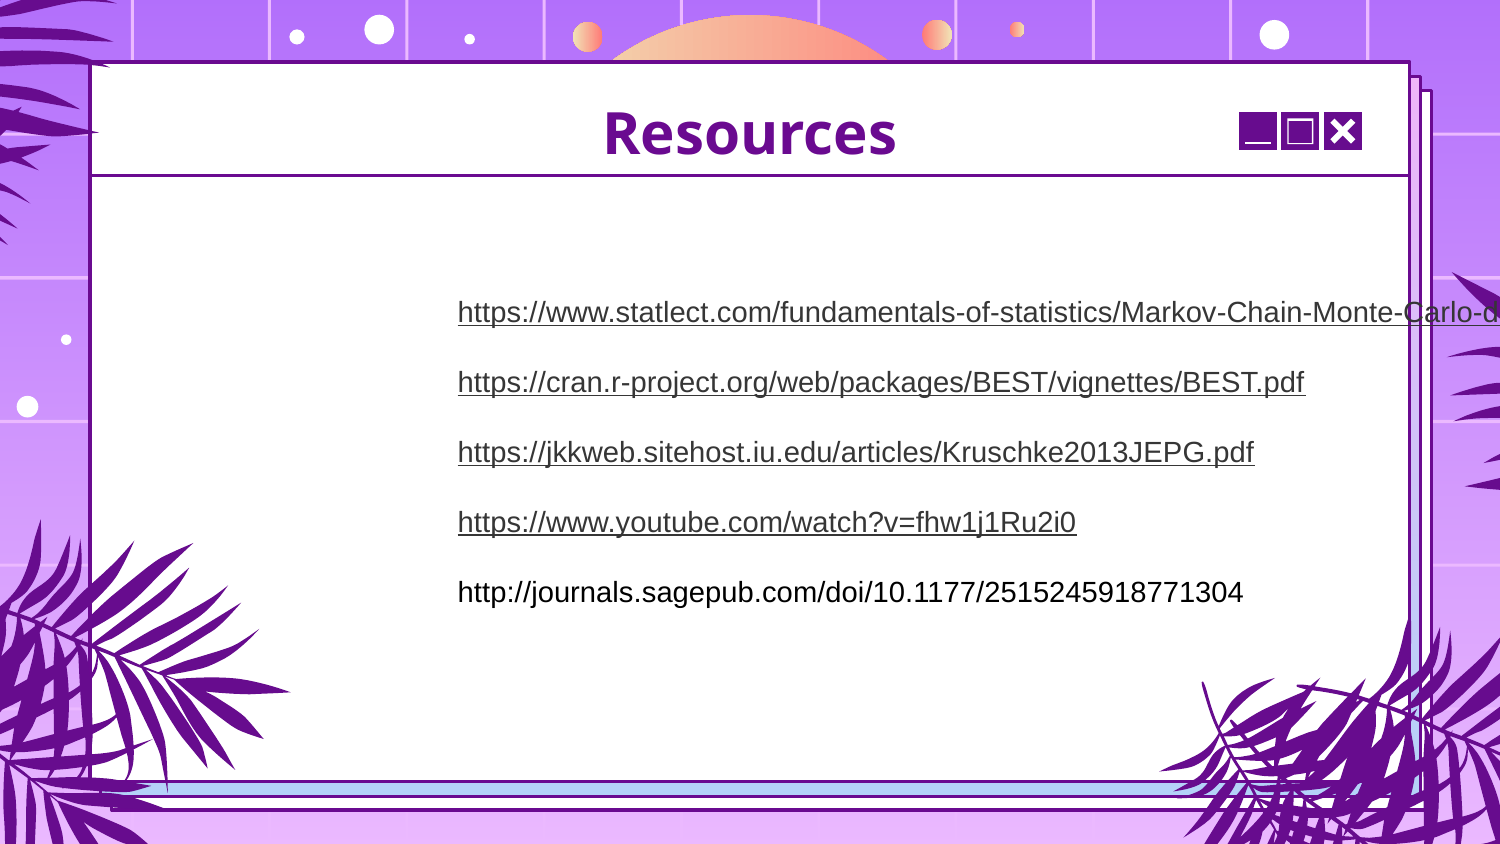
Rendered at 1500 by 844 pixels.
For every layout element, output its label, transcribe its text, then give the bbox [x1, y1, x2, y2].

text_box https://www.statlect.com/fundamentals-of-statistics/Markov-Chain-Monte-Carlo-diagnostics https://cran.r-project.org/web/packages/BEST/vignettes/BEST.pdf https://jkkweb.sitehost.iu.edu/articles/Kruschke2013JEPG.pdf https://www.youtube.com/watch?v=fhw1j1Ru2i0 http://journals.sagepub.com/doi/10.1177/2515245918771304 [443, 286, 1500, 686]
text_box [1159, 686, 1500, 844]
text_box [0, 519, 291, 844]
title Resources [90, 90, 1410, 173]
